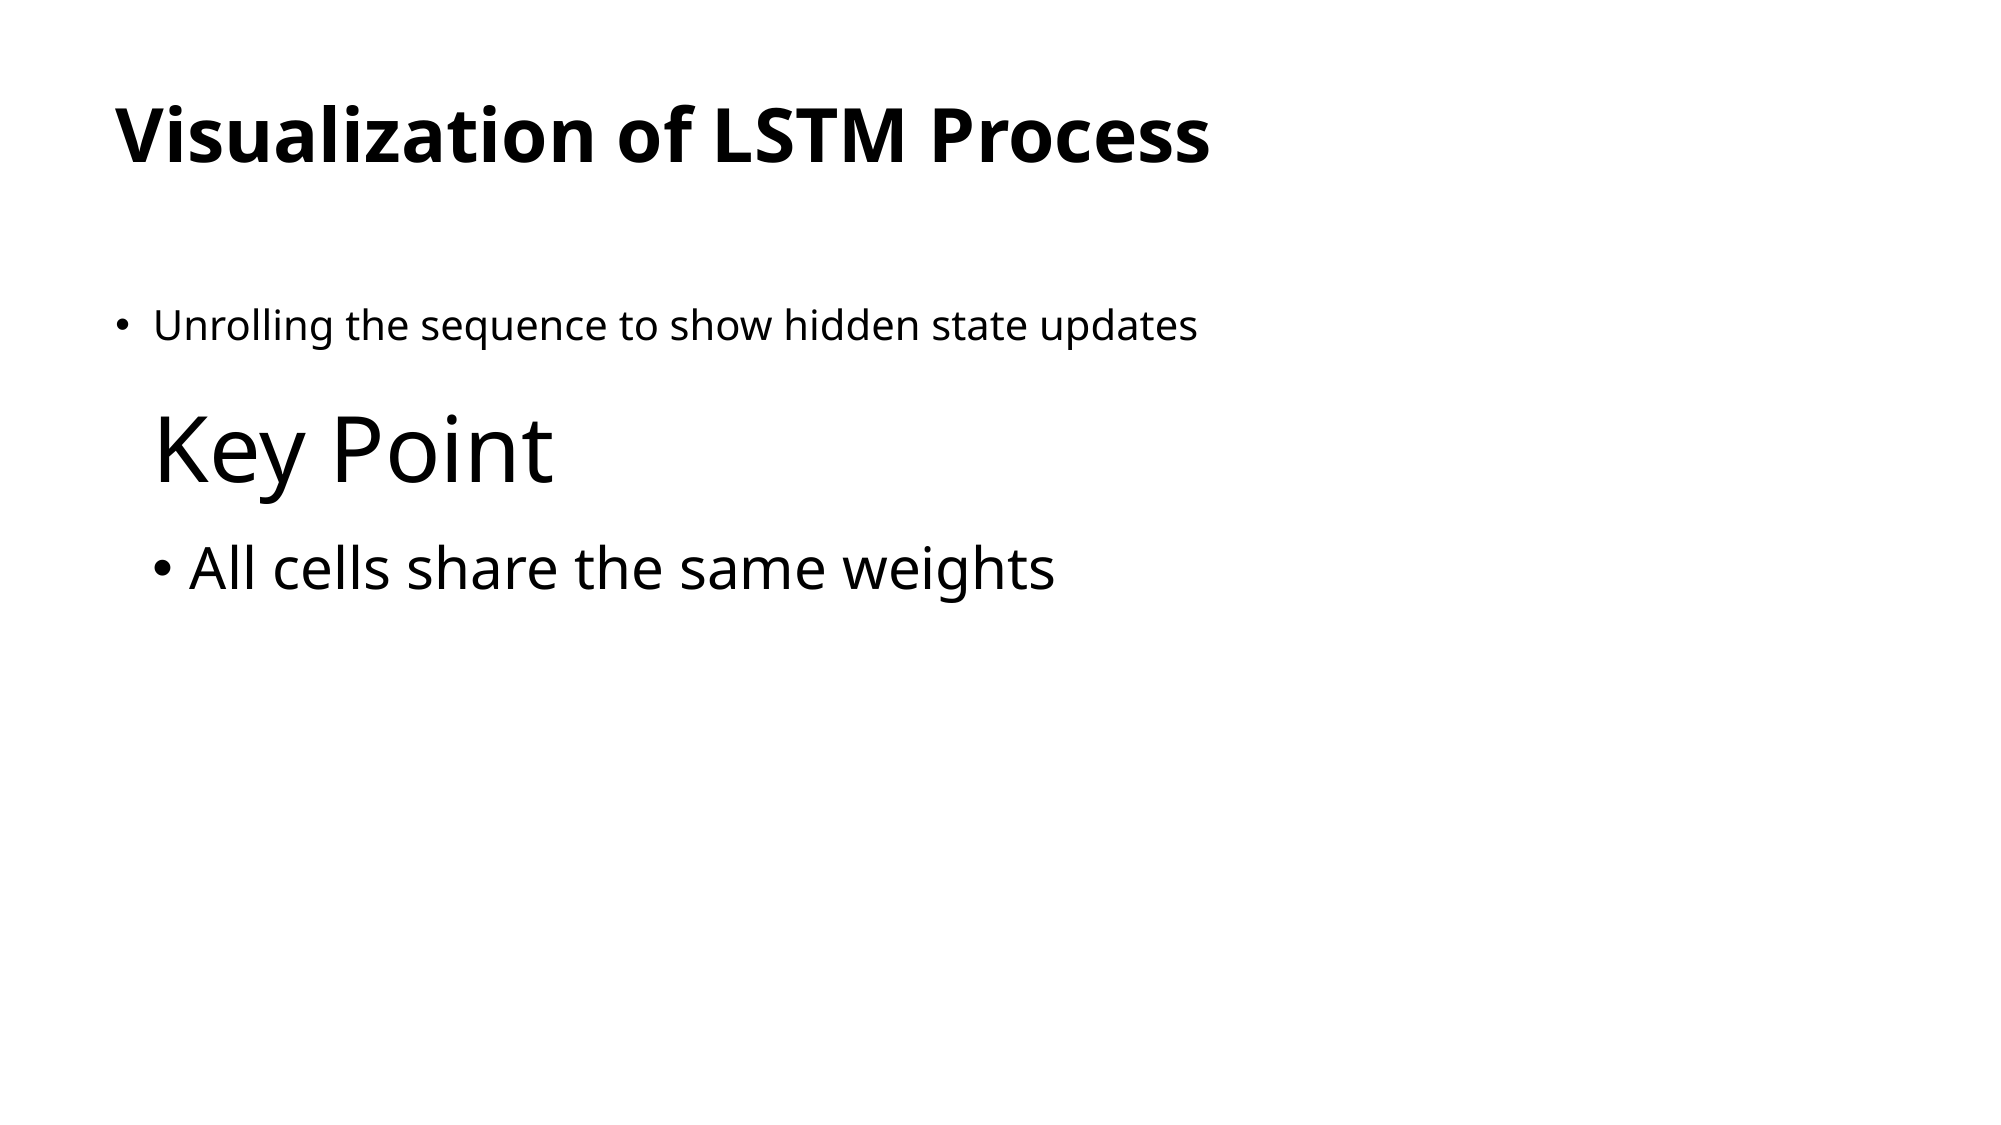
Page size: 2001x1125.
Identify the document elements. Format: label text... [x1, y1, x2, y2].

text_box All cells share the same weights [137, 531, 1863, 783]
list Unrolling the sequence to show hidden state updates [100, 281, 1849, 1035]
text_box Key Point [137, 343, 1863, 531]
title Visualization of LSTM Process [100, 90, 1849, 276]
